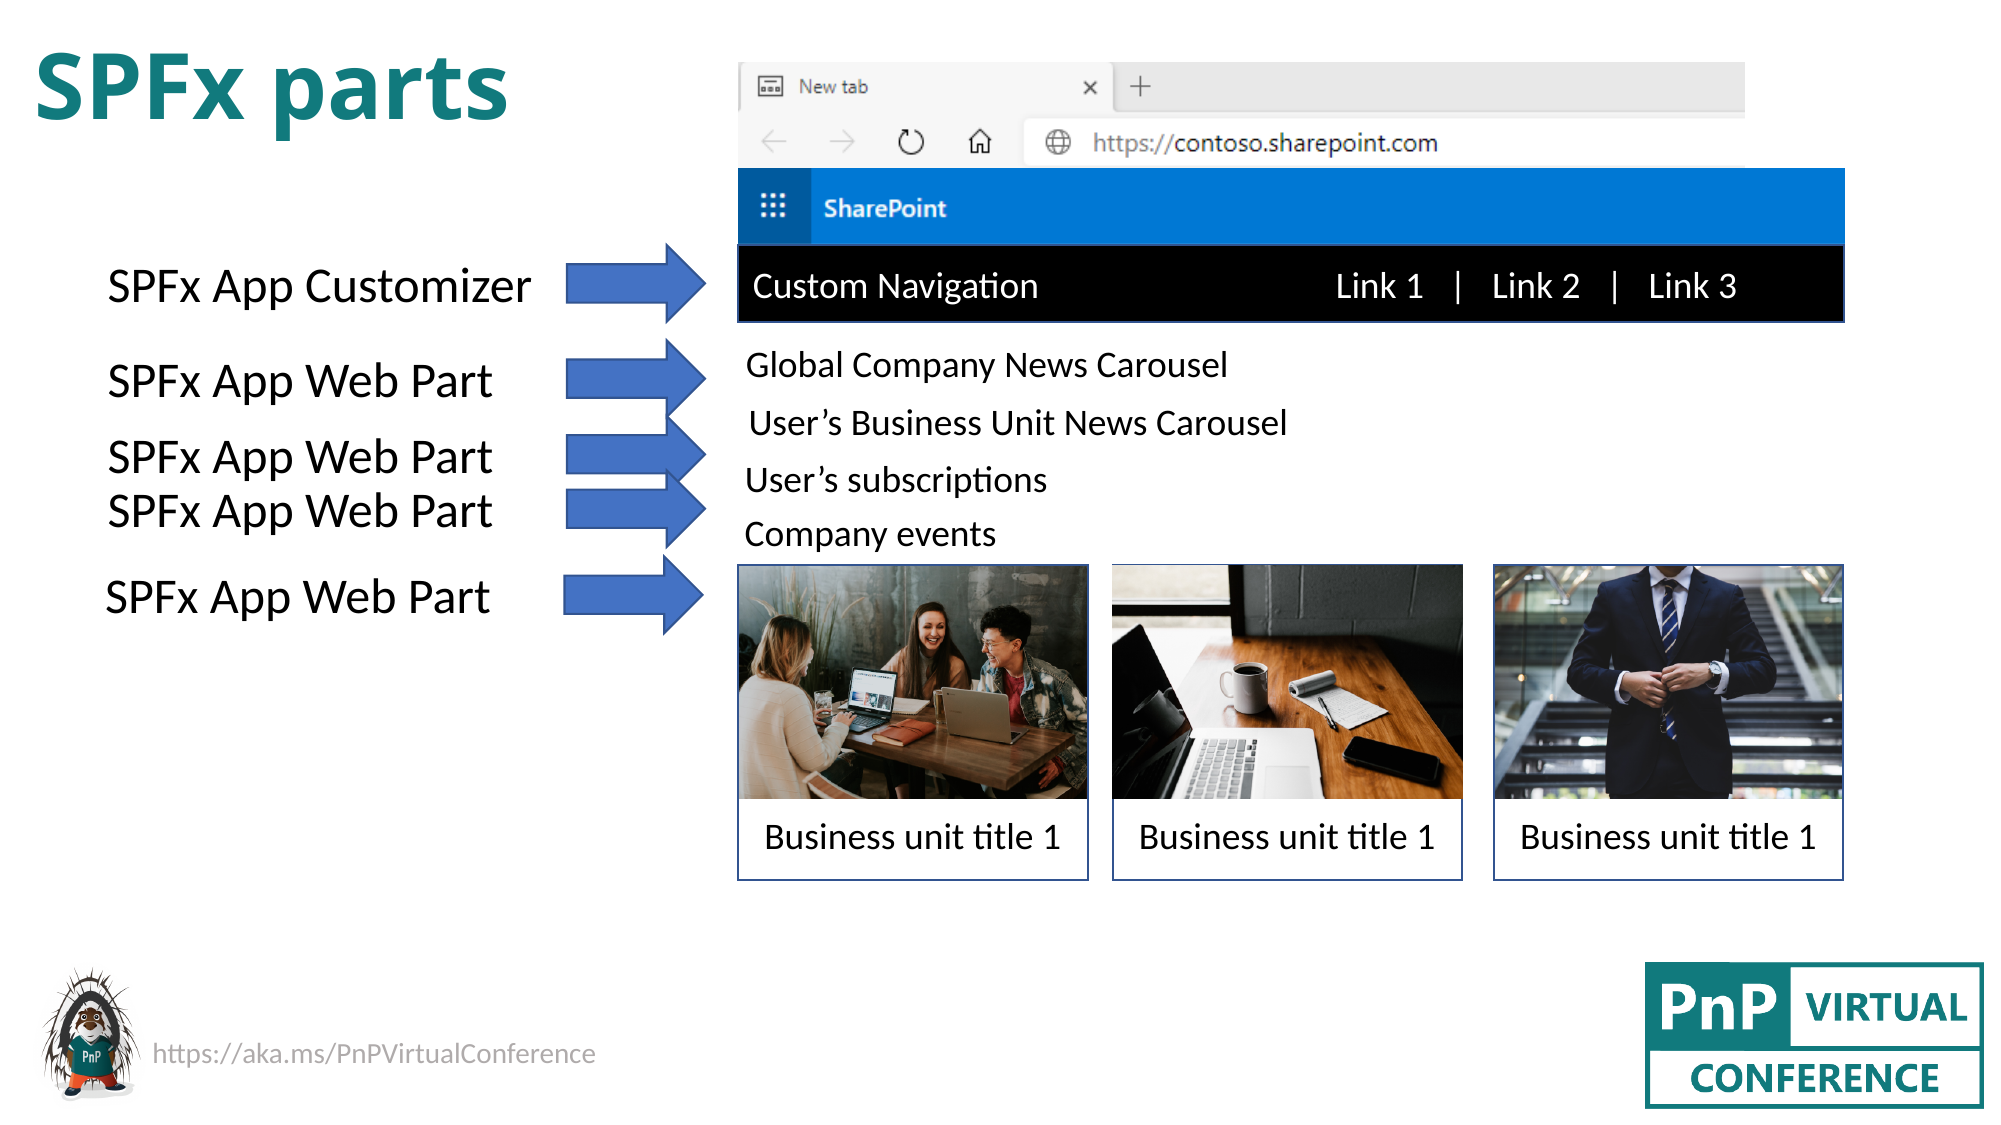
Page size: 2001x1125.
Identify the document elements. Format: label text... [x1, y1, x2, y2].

text_box [565, 337, 707, 416]
text_box Custom Navigation Link 1 | Link 2 | Link 3 [737, 244, 1845, 323]
picture [1645, 962, 1984, 1109]
text_box [563, 554, 704, 636]
picture [16, 962, 163, 1109]
text_box [565, 242, 707, 325]
text_box SPFx App Web Part [90, 556, 610, 632]
text_box User’s subscriptions [729, 447, 1063, 508]
text_box Business unit title 1 [1493, 799, 1844, 881]
text_box Business unit title 1 [737, 564, 1089, 881]
title SPFx parts [19, 18, 1745, 163]
picture [738, 62, 1845, 246]
picture [738, 565, 1088, 799]
picture [1493, 565, 1844, 799]
text_box Business unit title 1 [1112, 799, 1463, 881]
text_box SPFx App Web Part [92, 416, 612, 470]
text_box [565, 467, 707, 550]
text_box SPFx App Web Part [92, 470, 612, 546]
text_box SPFx App Customizer [92, 245, 612, 320]
text_box SPFx App Web Part [92, 340, 612, 416]
text_box Company events [729, 508, 1012, 562]
text_box [565, 413, 707, 481]
text_box Global Company News Carousel [731, 332, 1244, 393]
text_box User’s Business Unit News Carousel [733, 390, 1304, 450]
picture [1112, 565, 1463, 799]
